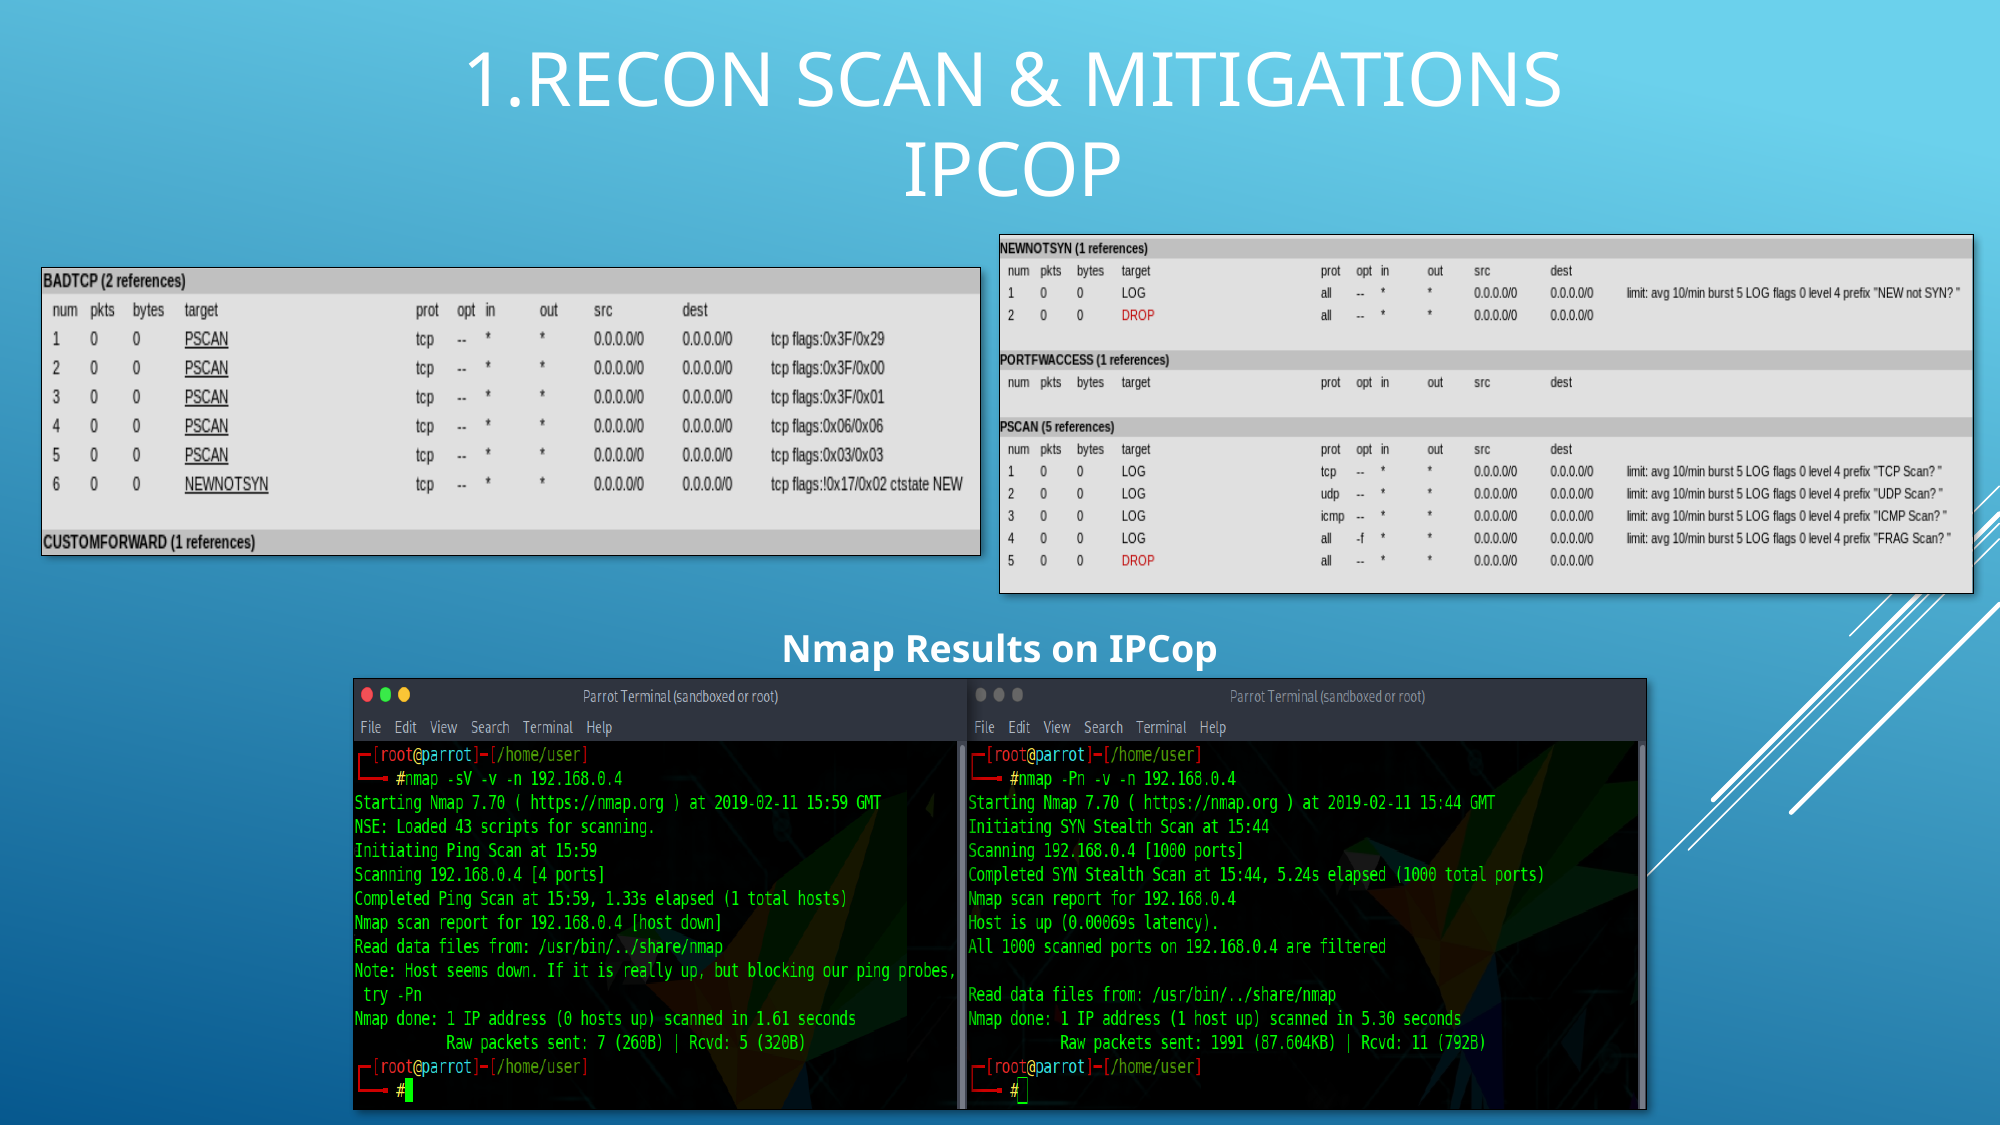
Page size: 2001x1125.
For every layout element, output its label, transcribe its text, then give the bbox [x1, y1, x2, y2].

picture [41, 267, 981, 555]
text_box Nmap Results on IPCop [268, 617, 1732, 678]
picture [999, 234, 1973, 593]
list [353, 677, 1647, 1110]
title 1.RECON SCAN & MITIGATIONS ipCop [201, 0, 1827, 243]
